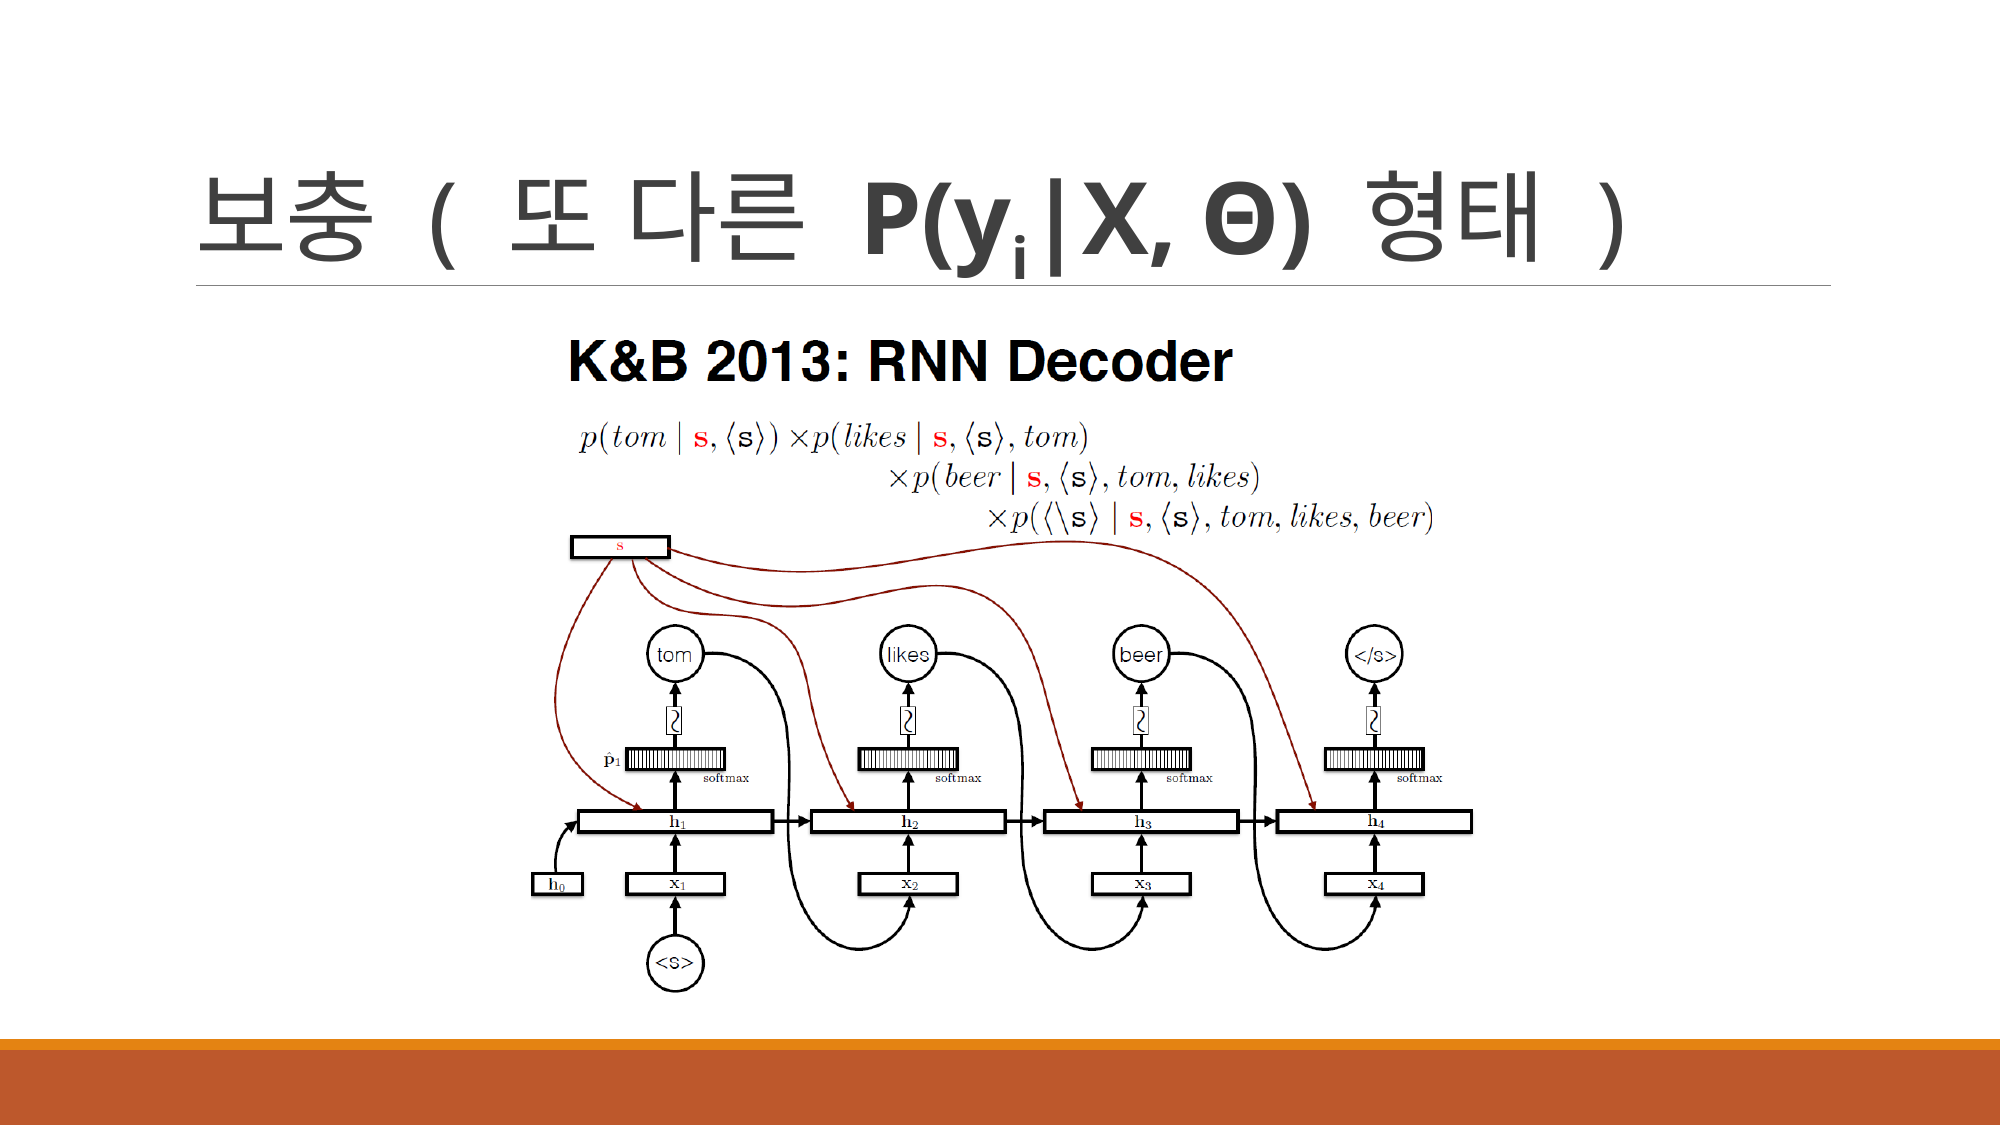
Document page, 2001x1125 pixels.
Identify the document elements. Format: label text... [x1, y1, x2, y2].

title 보충 ( 또 다른 P(yi|X, Θ) 형태 ) [180, 47, 1830, 285]
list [530, 334, 1480, 996]
